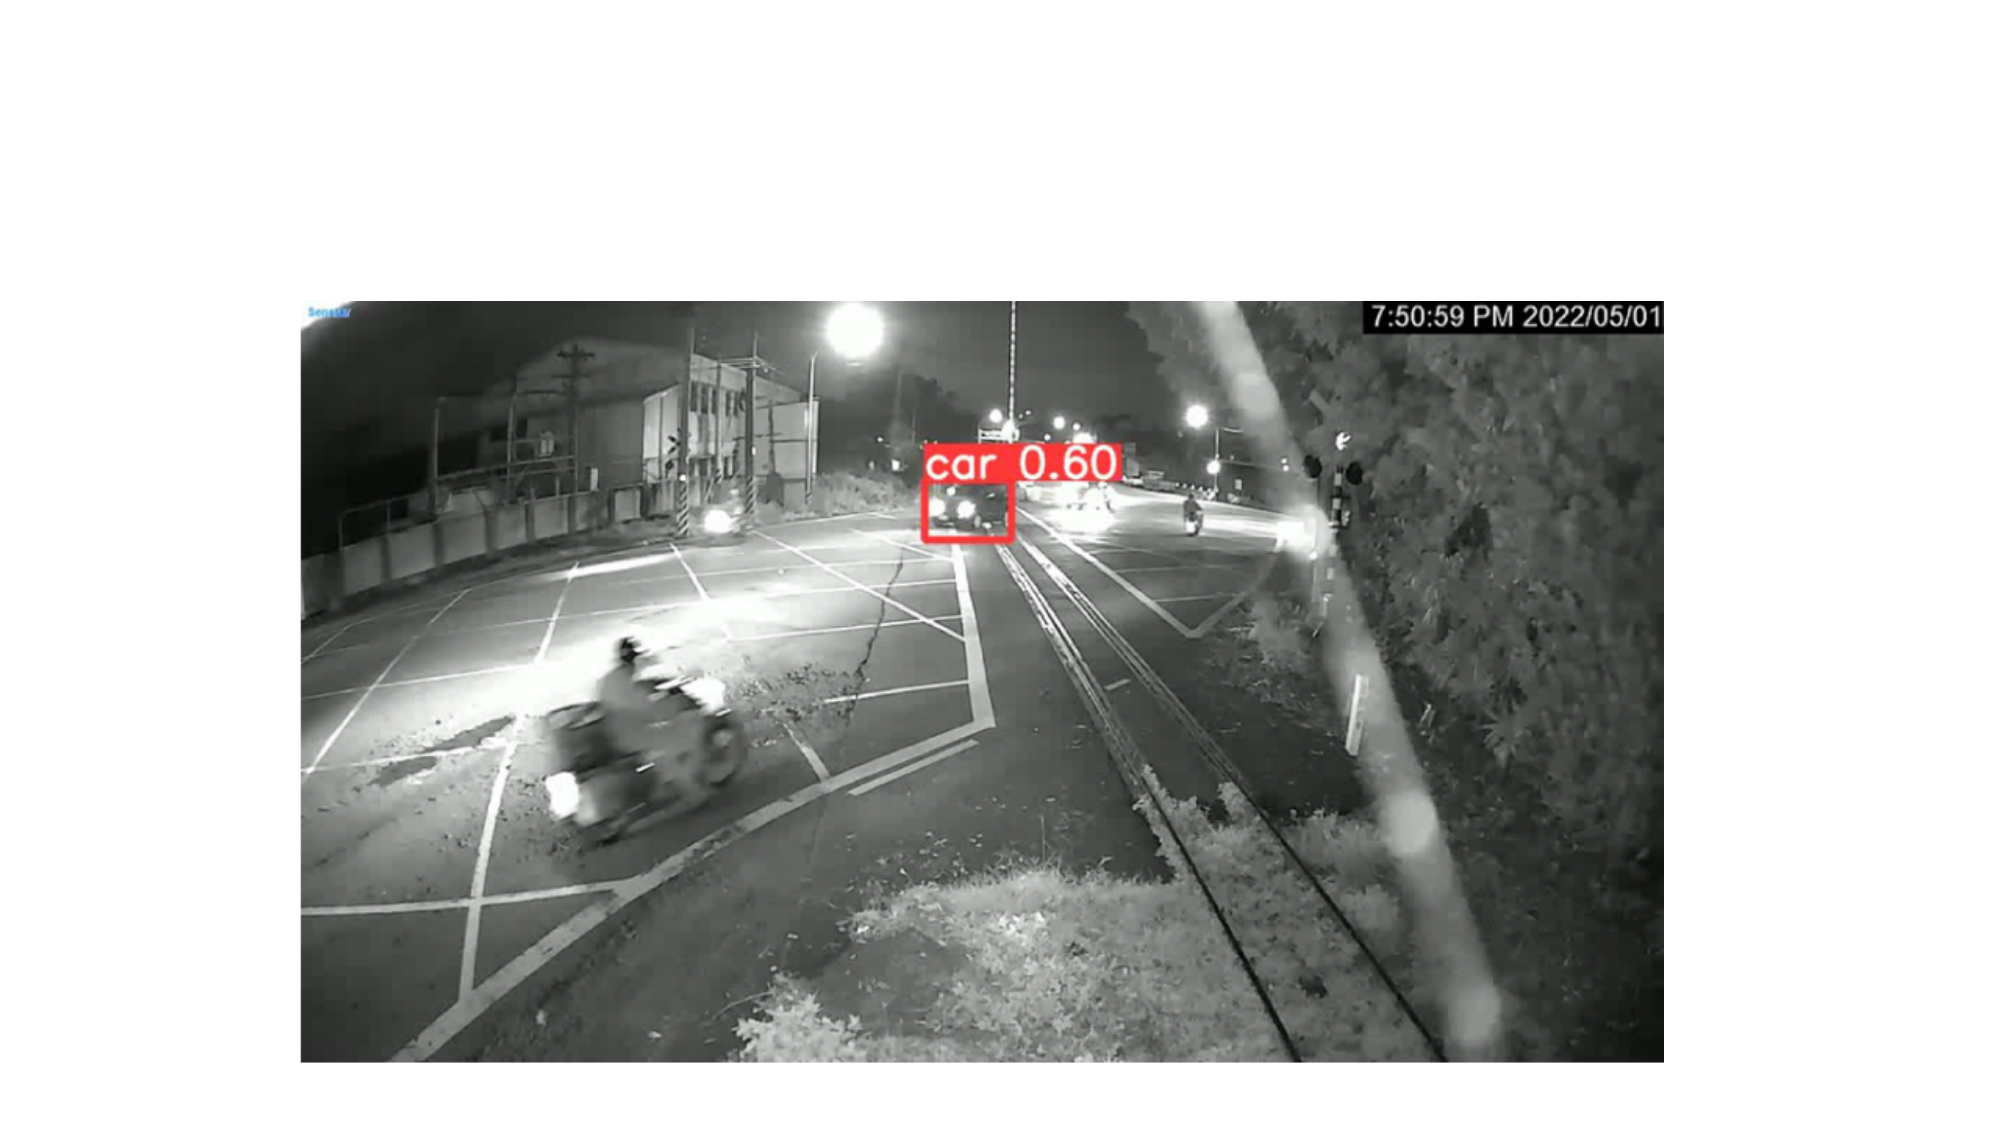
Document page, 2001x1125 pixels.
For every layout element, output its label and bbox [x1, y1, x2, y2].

picture [298, 300, 1664, 1066]
